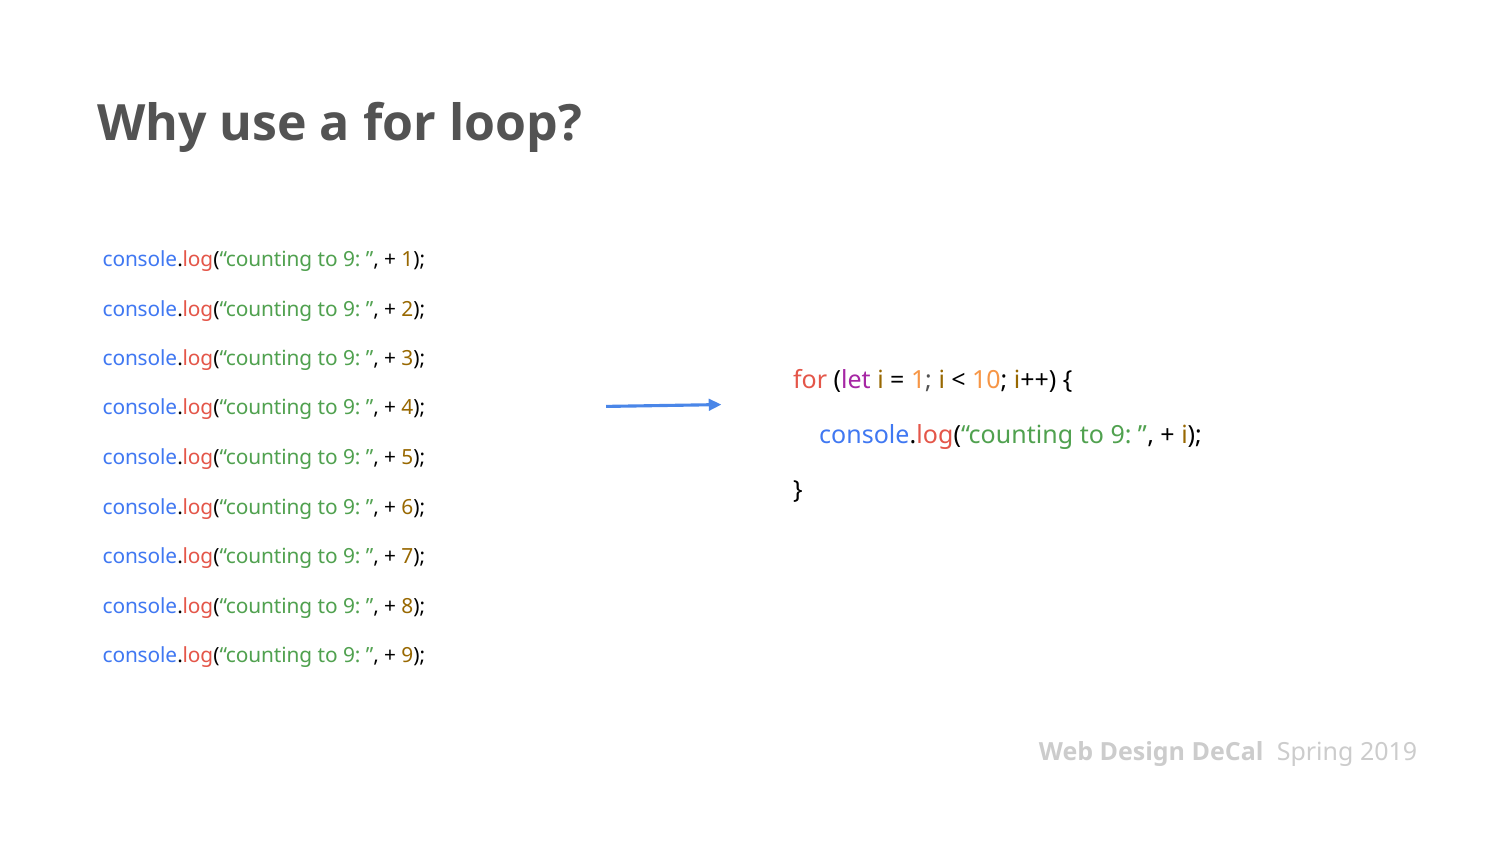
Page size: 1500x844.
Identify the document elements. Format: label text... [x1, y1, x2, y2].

list console.log(“counting to 9: ”, + 1); console.log(“counting to 9: ”, + 2); console.log(“counting to 9: ”, + 3); console.log(“counting to 9: ”, + 4); console.log(“counting to 9: ”, + 5); console.log(“counting to 9: ”, + 6); console.log(“counting to 9: ”, + 7); console.log(“counting to 9: ”, + 8); console.log(“counting to 9: ”, + 9); [87, 191, 740, 717]
title Why use a for loop? [82, 75, 1418, 150]
list for (let i = 1; i < 10; i++) { console.log(“counting to 9: ”, + i); } [778, 168, 1430, 694]
